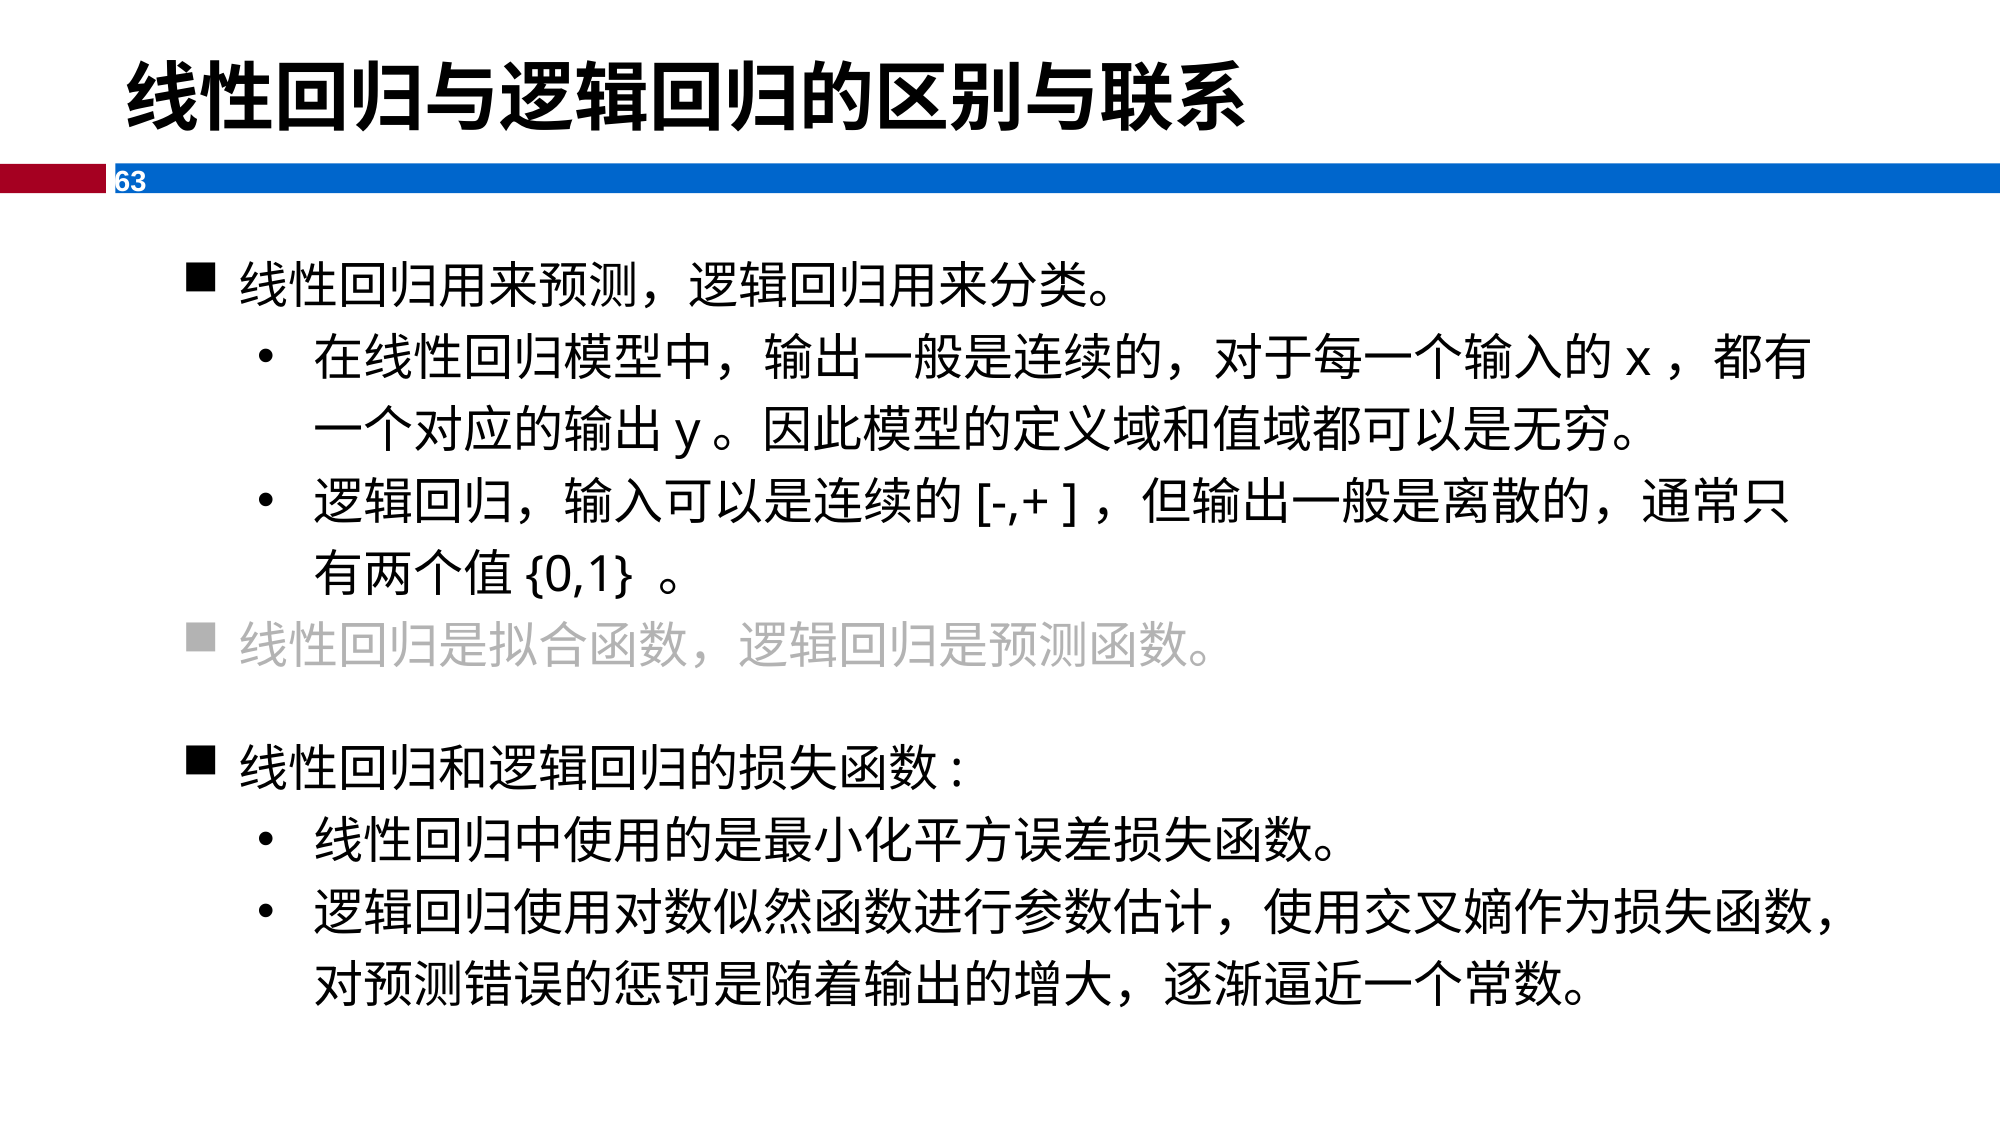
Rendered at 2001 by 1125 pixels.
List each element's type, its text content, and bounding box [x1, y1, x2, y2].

title 线性回归与逻辑回归的区别与联系 [109, 38, 2000, 150]
text_box 线性回归是拟合函数，逻辑回归是预测函数。 [167, 606, 1510, 682]
text_box 线性回归和逻辑回归的损失函数: 线性回归中使用的是最小化平方误差损失函数。 逻辑回归使用对数似然函数进行参数估计，使用交叉嫡作为损失函数，对预测错误的惩罚是随着输出的增大，逐渐逼近一个常数。 [167, 717, 1878, 1020]
